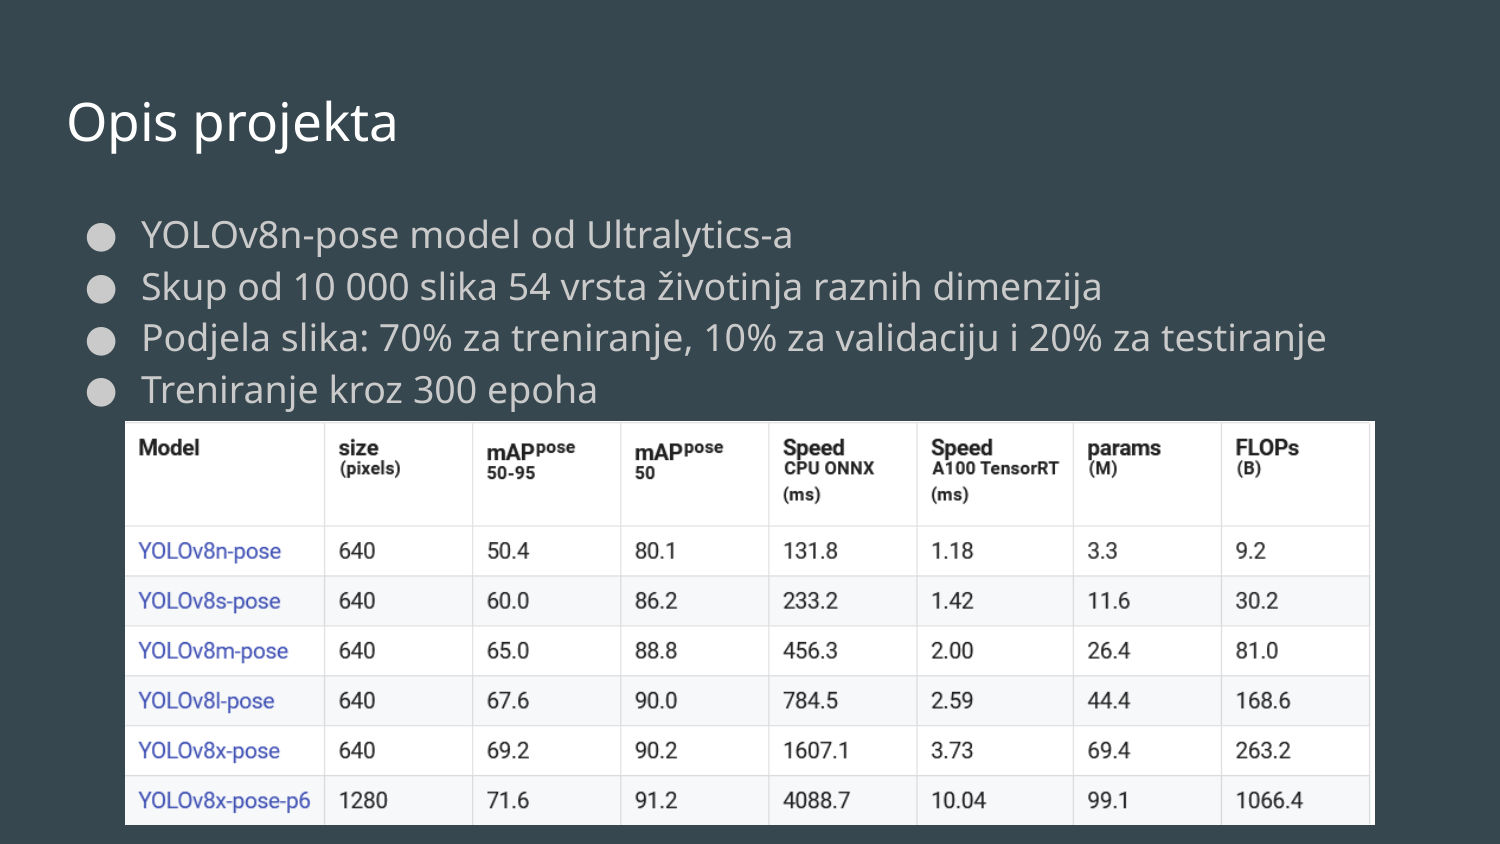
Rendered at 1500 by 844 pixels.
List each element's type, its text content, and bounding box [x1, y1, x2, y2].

list YOLOv8n-pose model od Ultralytics-a Skup od 10 000 slika 54 vrsta životinja raznih dimenzija Podjela slika: 70% za treniranje, 10% za validaciju i 20% za testiranje Treniranje kroz 300 epoha [51, 189, 1449, 750]
picture [125, 421, 1375, 825]
title Opis projekta [51, 72, 1449, 167]
